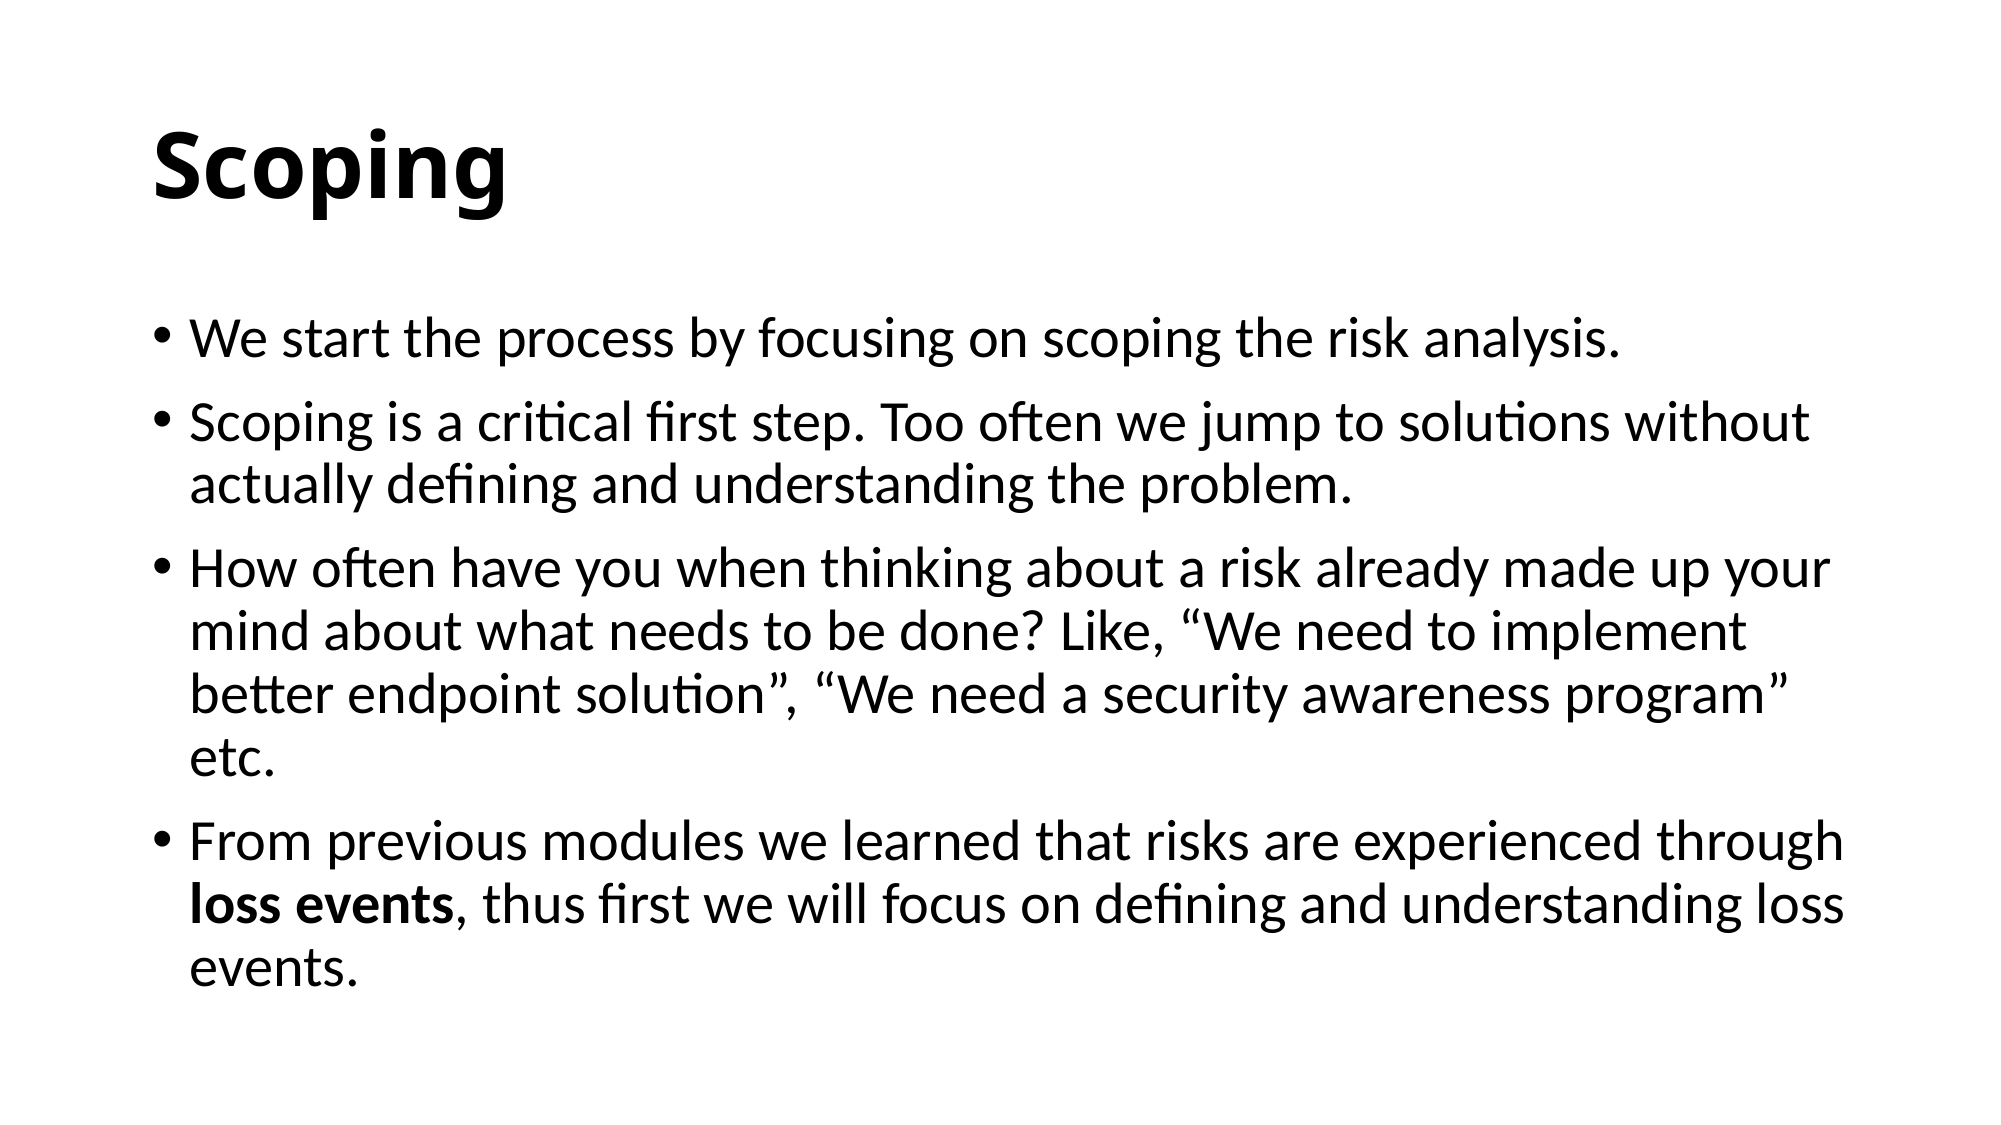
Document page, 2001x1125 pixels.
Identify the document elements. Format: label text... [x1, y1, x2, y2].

title Scoping [137, 59, 1863, 278]
list We start the process by focusing on scoping the risk analysis. Scoping is a critical first step. Too often we jump to solutions without actually defining and understanding the problem. How often have you when thinking about a risk already made up your mind about what needs to be done? Like, “We need to implement better endpoint solution”, “We need a security awareness program” etc. From previous modules we learned that risks are experienced through loss events, thus first we will focus on defining and understanding loss events. [137, 299, 1863, 1014]
